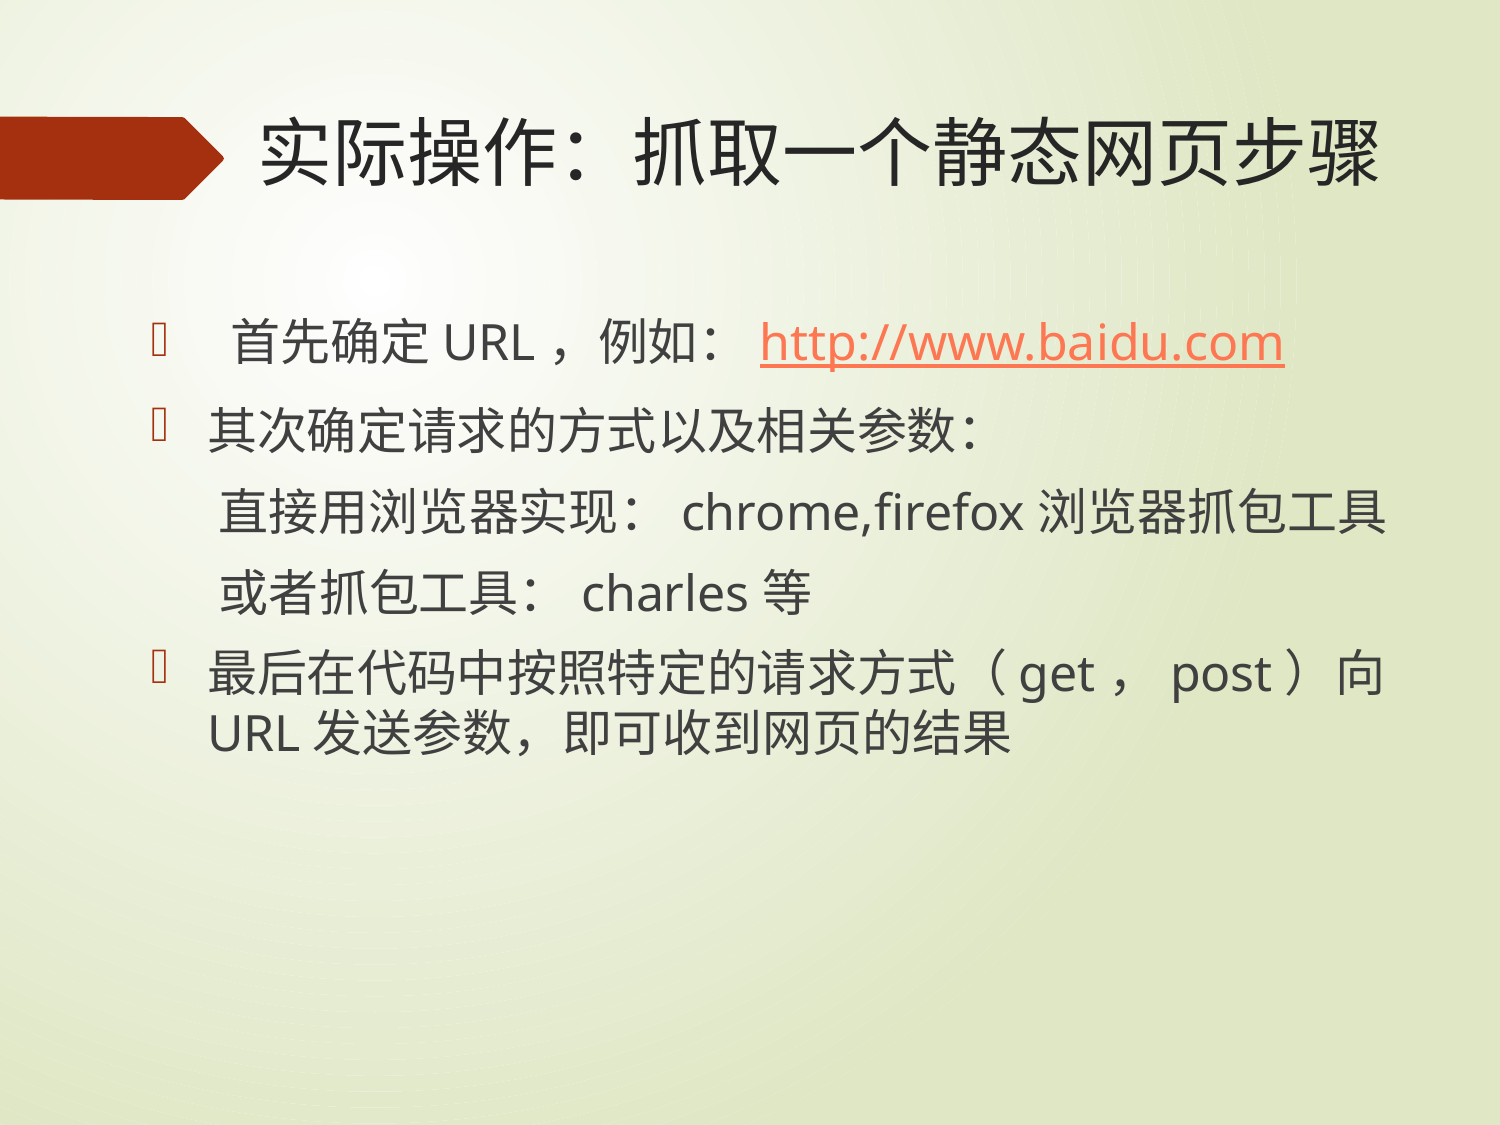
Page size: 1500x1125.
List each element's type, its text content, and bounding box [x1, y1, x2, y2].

title 实际操作：抓取一个静态网页步骤 [242, 98, 1418, 220]
list 首先确定URL，例如：http://www.baidu.com 其次确定请求的方式以及相关参数： 直接用浏览器实现：chrome,firefox浏览器抓包工具 或者抓包工具：charles等 最后在代码中按照特定的请求方式（get，post）向URL发送参数，即可收到网页的结果 [135, 302, 1465, 923]
